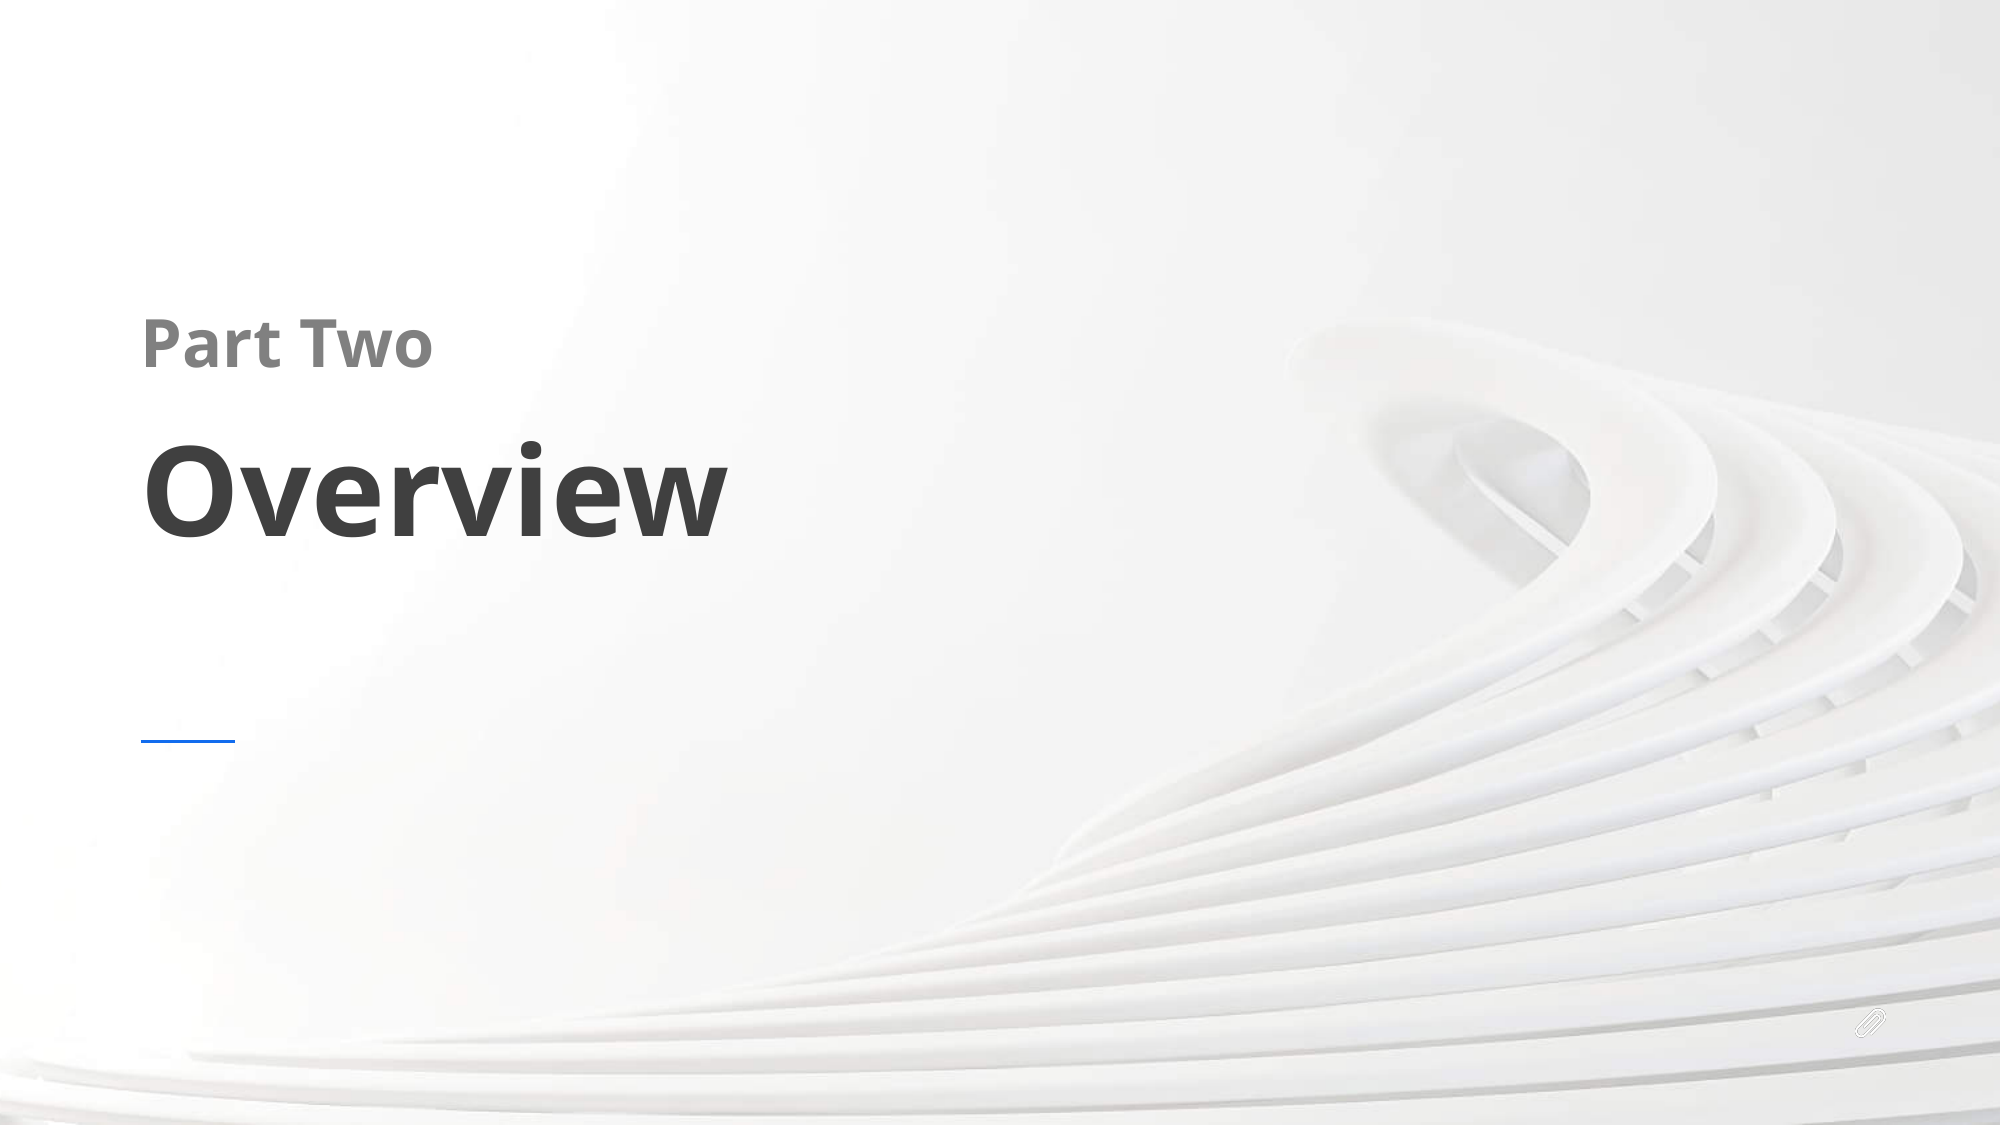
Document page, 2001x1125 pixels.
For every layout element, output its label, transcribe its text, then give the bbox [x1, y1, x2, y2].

picture [0, 0, 2000, 1125]
list Part Two [140, 295, 1178, 382]
title Overview [140, 410, 1178, 669]
